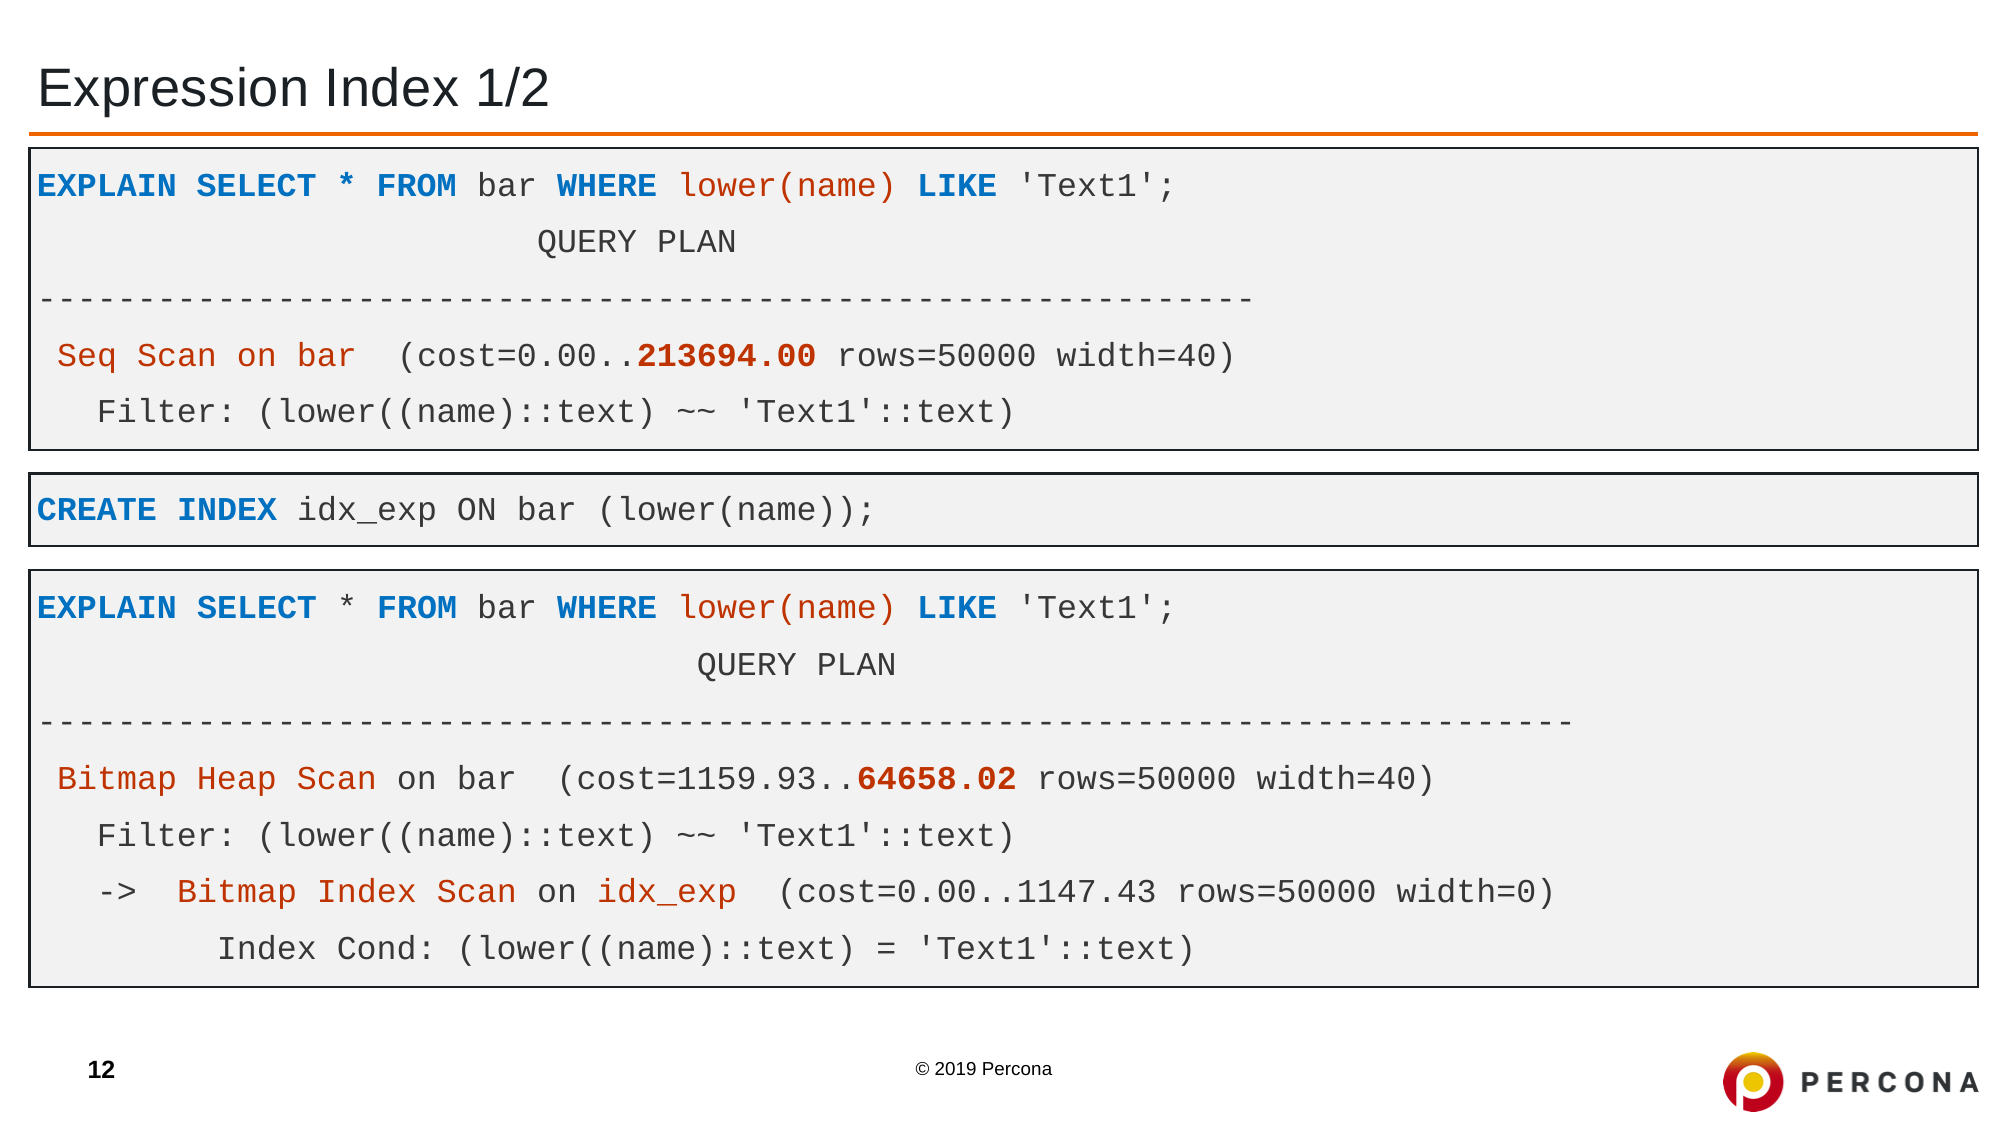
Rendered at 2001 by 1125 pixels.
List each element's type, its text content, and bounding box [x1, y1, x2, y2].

title Expression Index 1/2 [29, 29, 1979, 147]
text_box EXPLAIN SELECT * FROM bar WHERE lower(name) LIKE 'Text1'; QUERY PLAN ------------------------------------------------------------- Seq Scan on bar (cost=0.00..213694.00 rows=50000 width=40) Filter: (lower((name)::text) ~~ 'Text1'::text) [29, 147, 1979, 450]
text_box CREATE INDEX idx_exp ON bar (lower(name)); [29, 473, 1979, 547]
picture [1723, 1052, 1979, 1112]
text_box EXPLAIN SELECT * FROM bar WHERE lower(name) LIKE 'Text1'; QUERY PLAN ----------------------------------------------------------------------------- Bitmap Heap Scan on bar (cost=1159.93..64658.02 rows=50000 width=40) Filter: (lower((name)::text) ~~ 'Text1'::text) -> Bitmap Index Scan on idx_exp (cost=0.00..1147.43 rows=50000 width=0) Index Cond: (lower((name)::text) = 'Text1'::text) [29, 570, 1979, 987]
